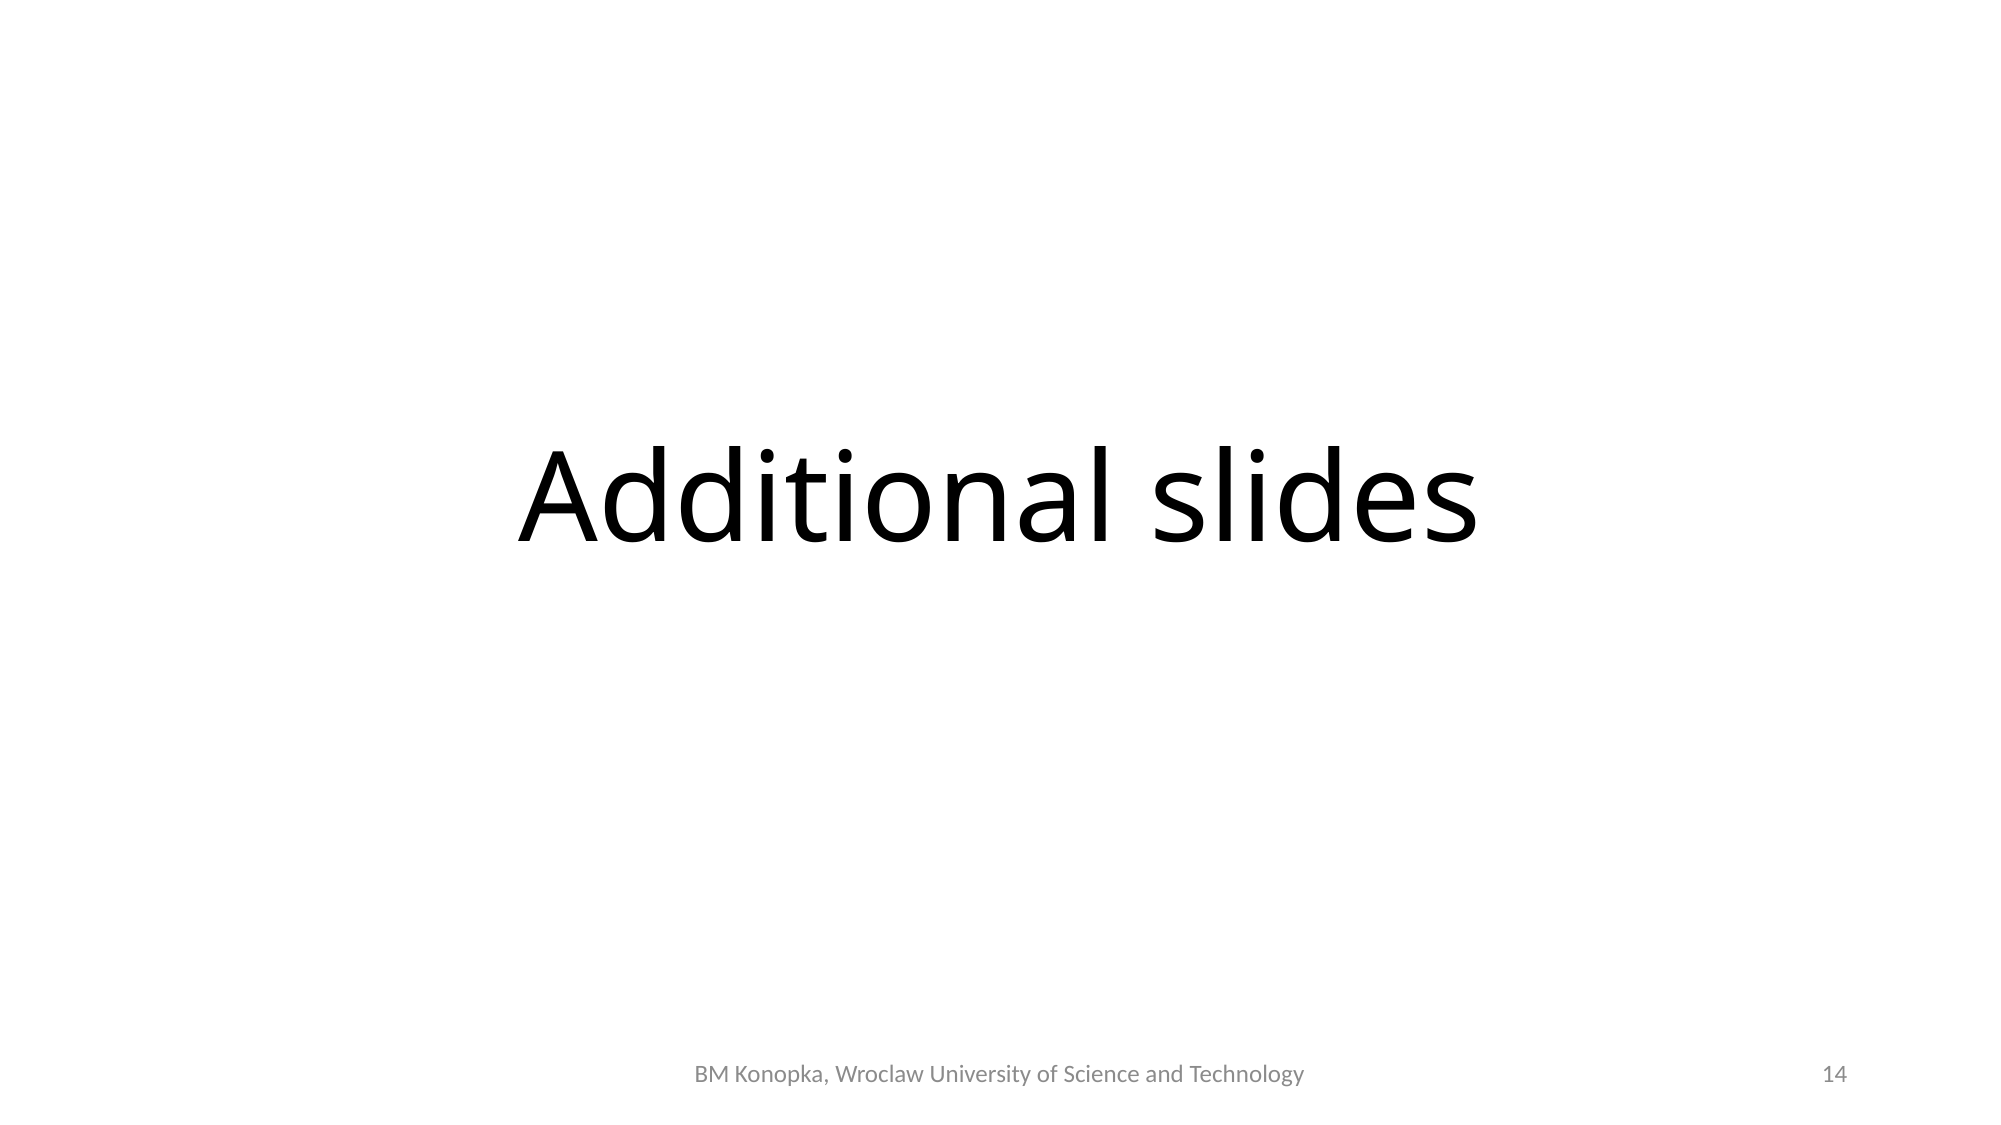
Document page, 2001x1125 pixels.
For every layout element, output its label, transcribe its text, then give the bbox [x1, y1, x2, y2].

title Additional slides [249, 184, 1750, 576]
slide_number 14 [1412, 1042, 1863, 1103]
footer BM Konopka, Wroclaw University of Science and Technology [662, 1042, 1338, 1103]
